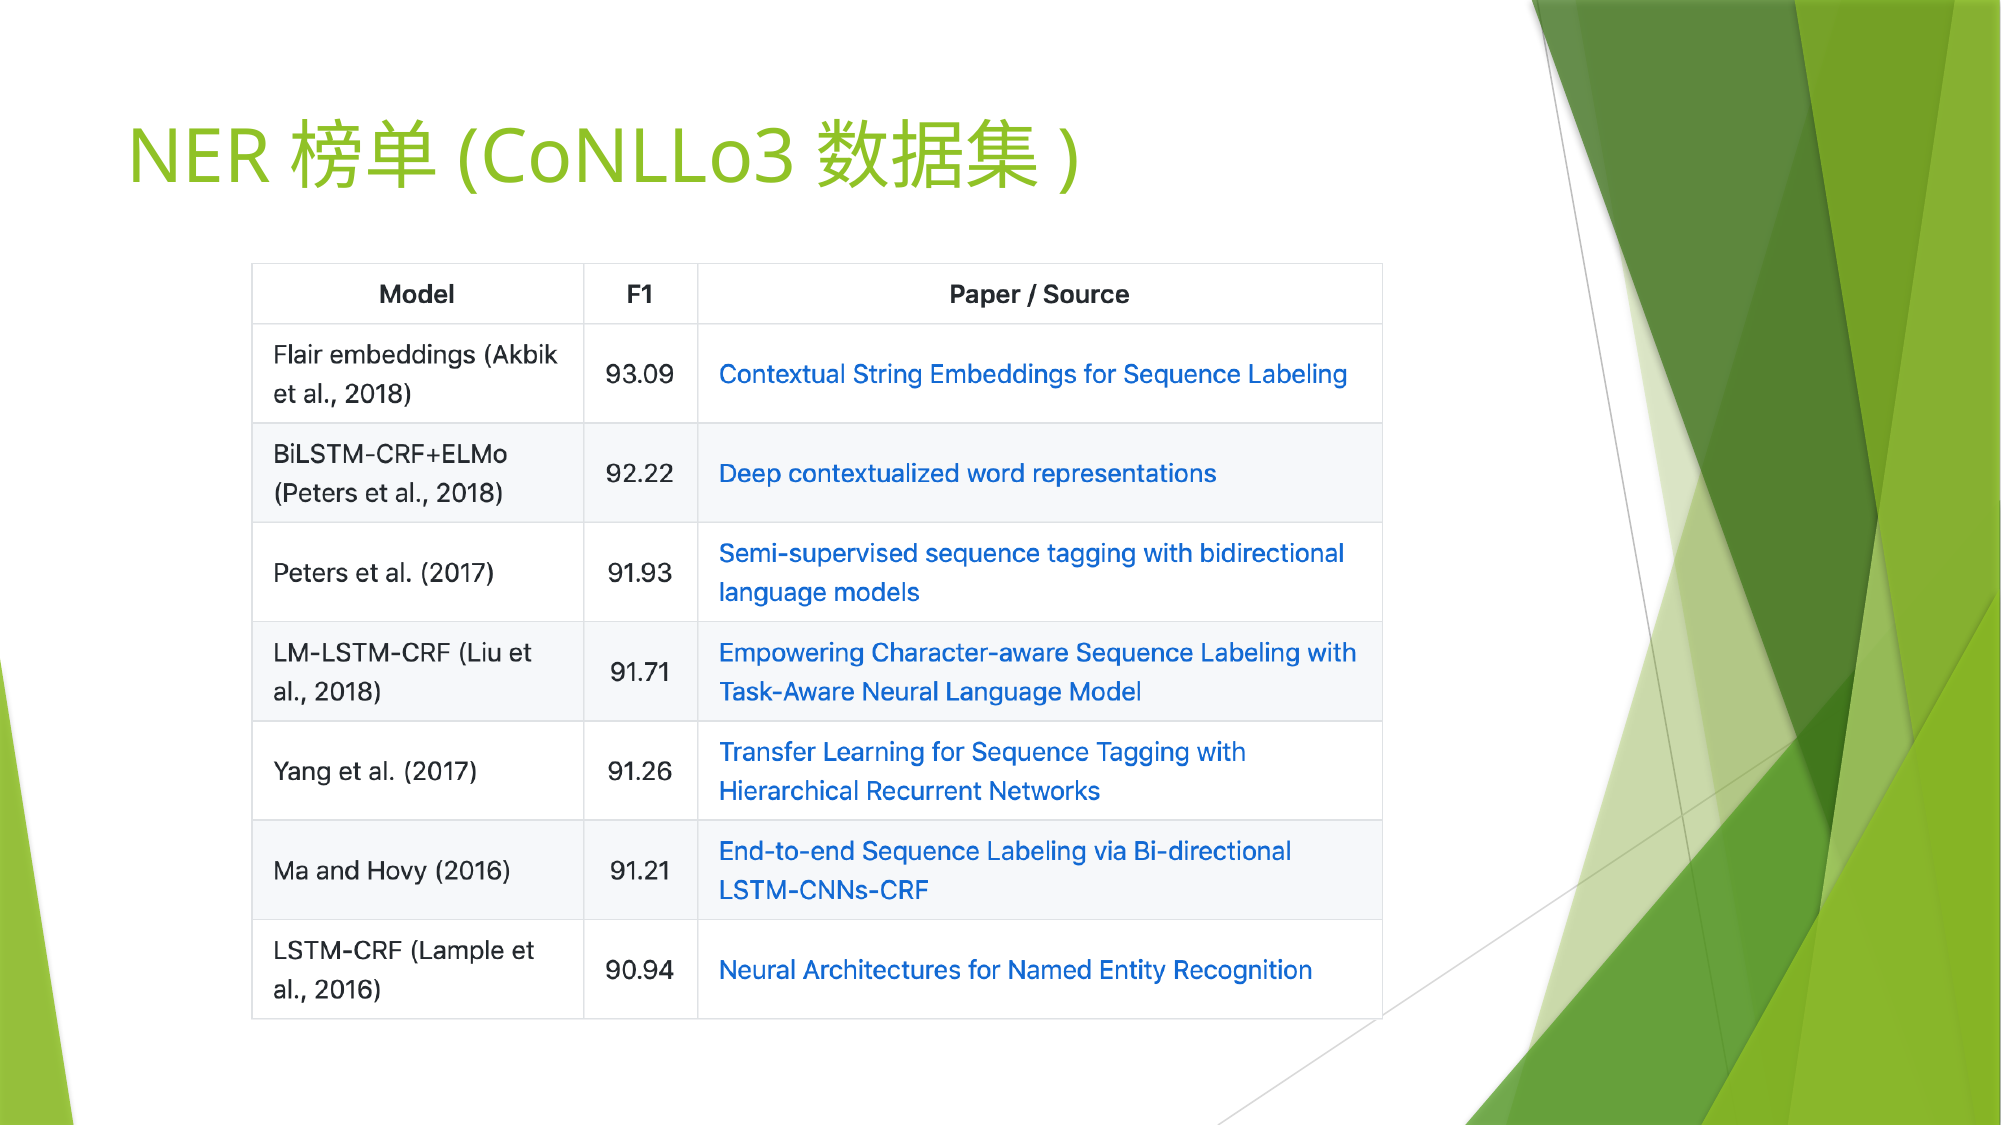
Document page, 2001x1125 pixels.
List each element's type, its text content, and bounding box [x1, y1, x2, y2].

title NER榜单(CoNLLo3数据集) [111, 99, 1522, 274]
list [249, 263, 1384, 1020]
